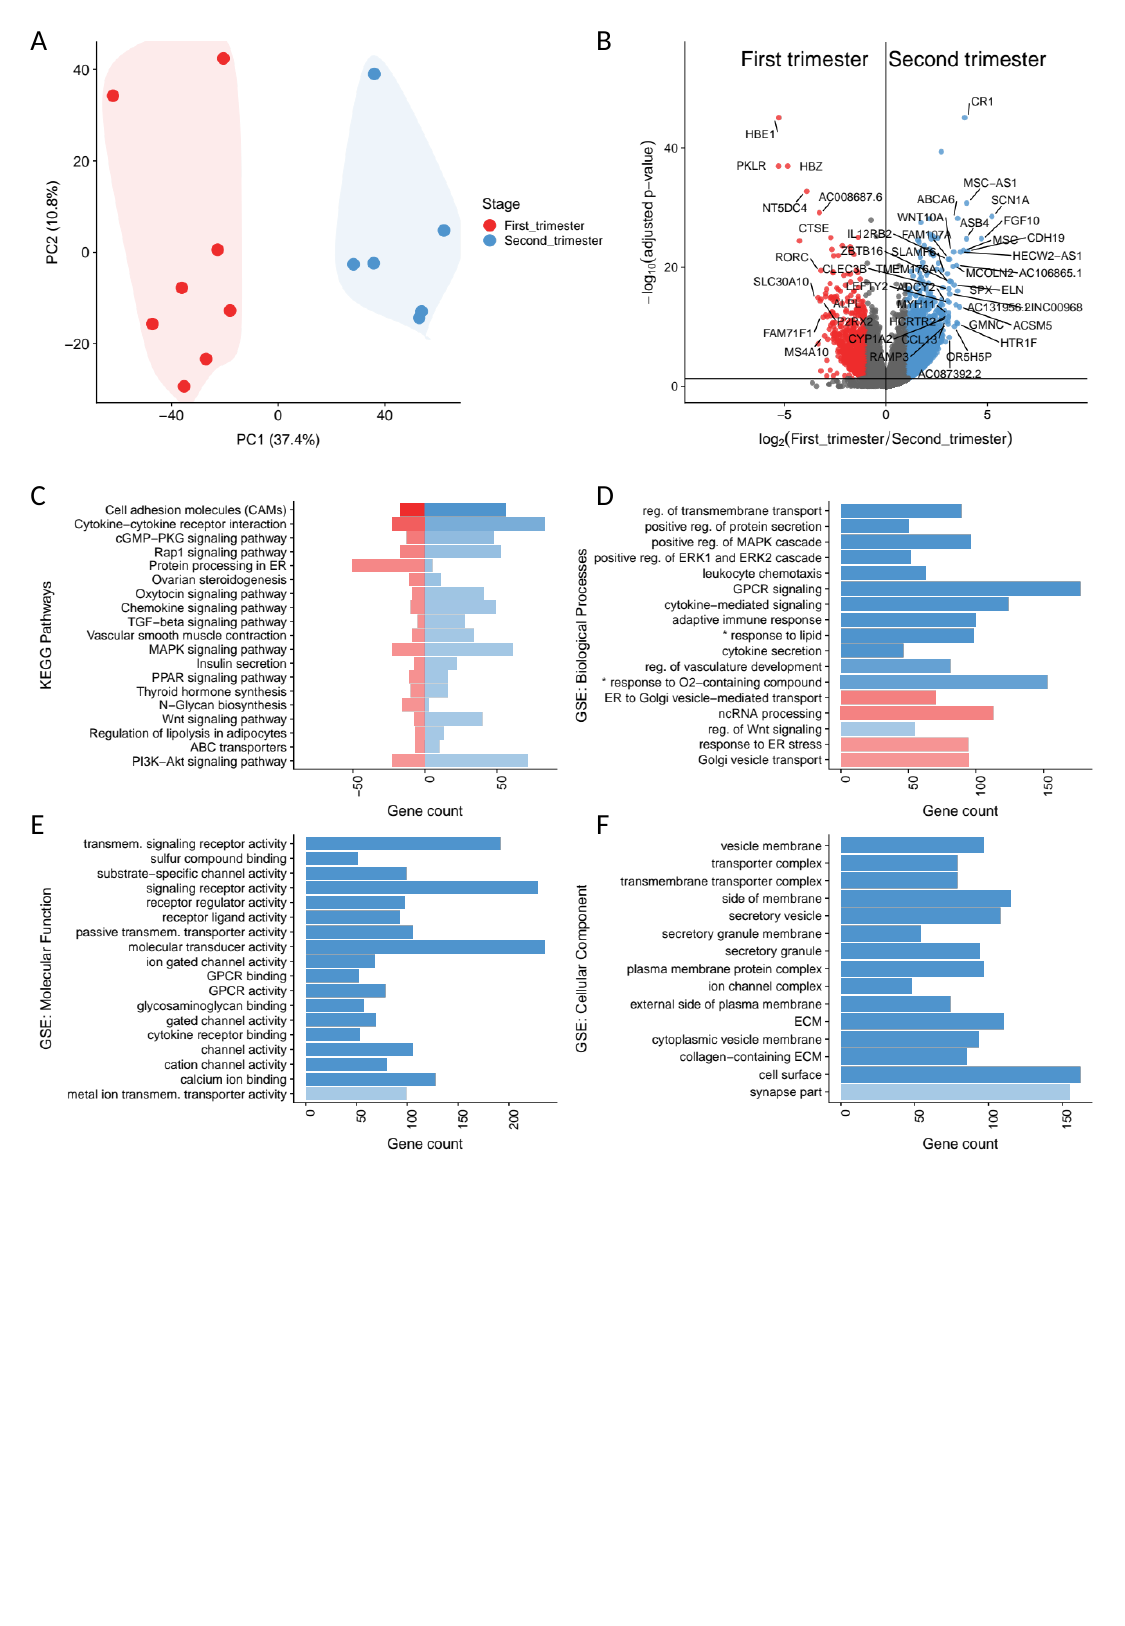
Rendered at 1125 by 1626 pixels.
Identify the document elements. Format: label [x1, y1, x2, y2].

text_box [0, 0, 1125, 1176]
